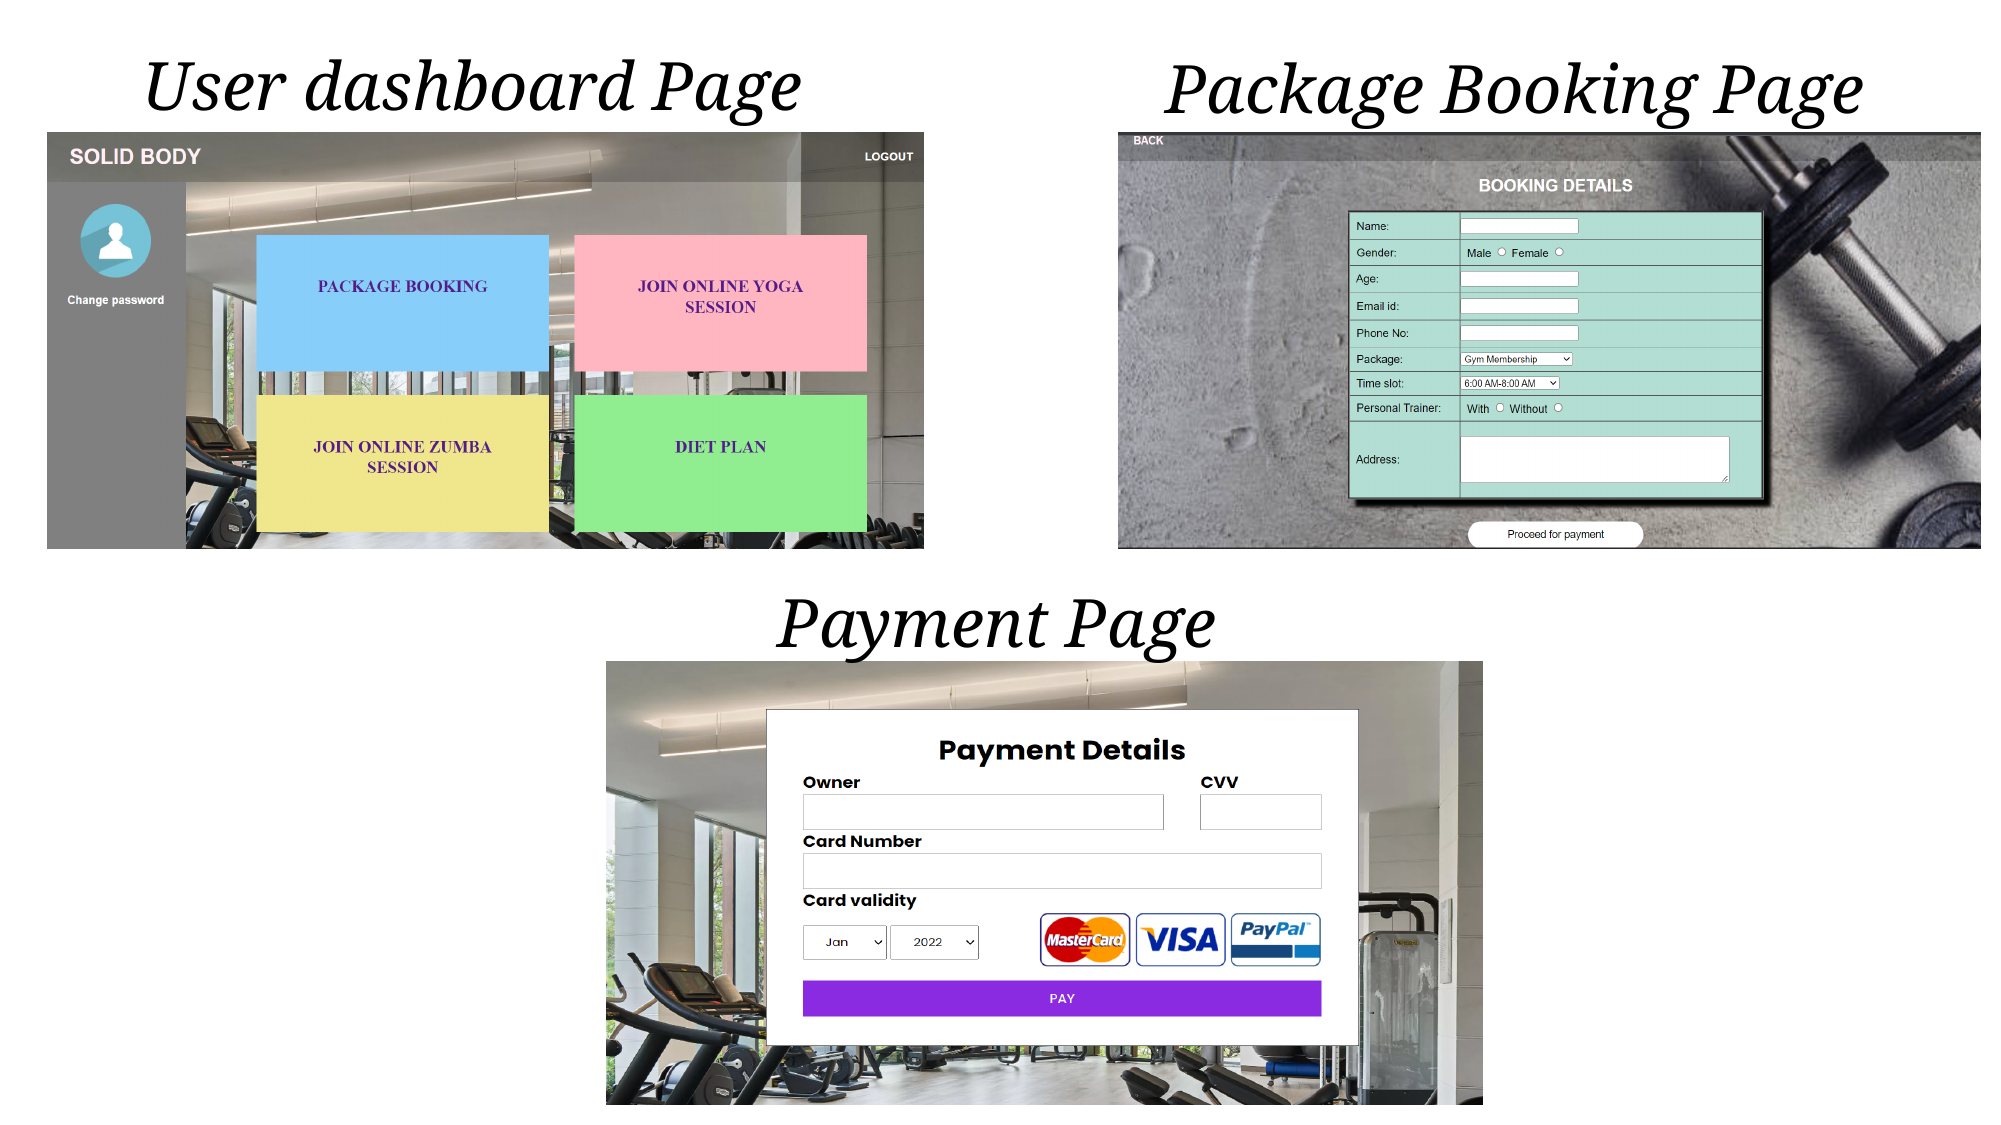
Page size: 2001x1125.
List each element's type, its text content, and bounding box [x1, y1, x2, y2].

text_box User dashboard Page [127, 36, 924, 132]
text_box Payment Page [763, 573, 1346, 660]
text_box Package Booking Page [1150, 39, 2000, 135]
picture [606, 660, 1483, 1105]
picture [47, 132, 924, 549]
picture [1118, 132, 1981, 549]
